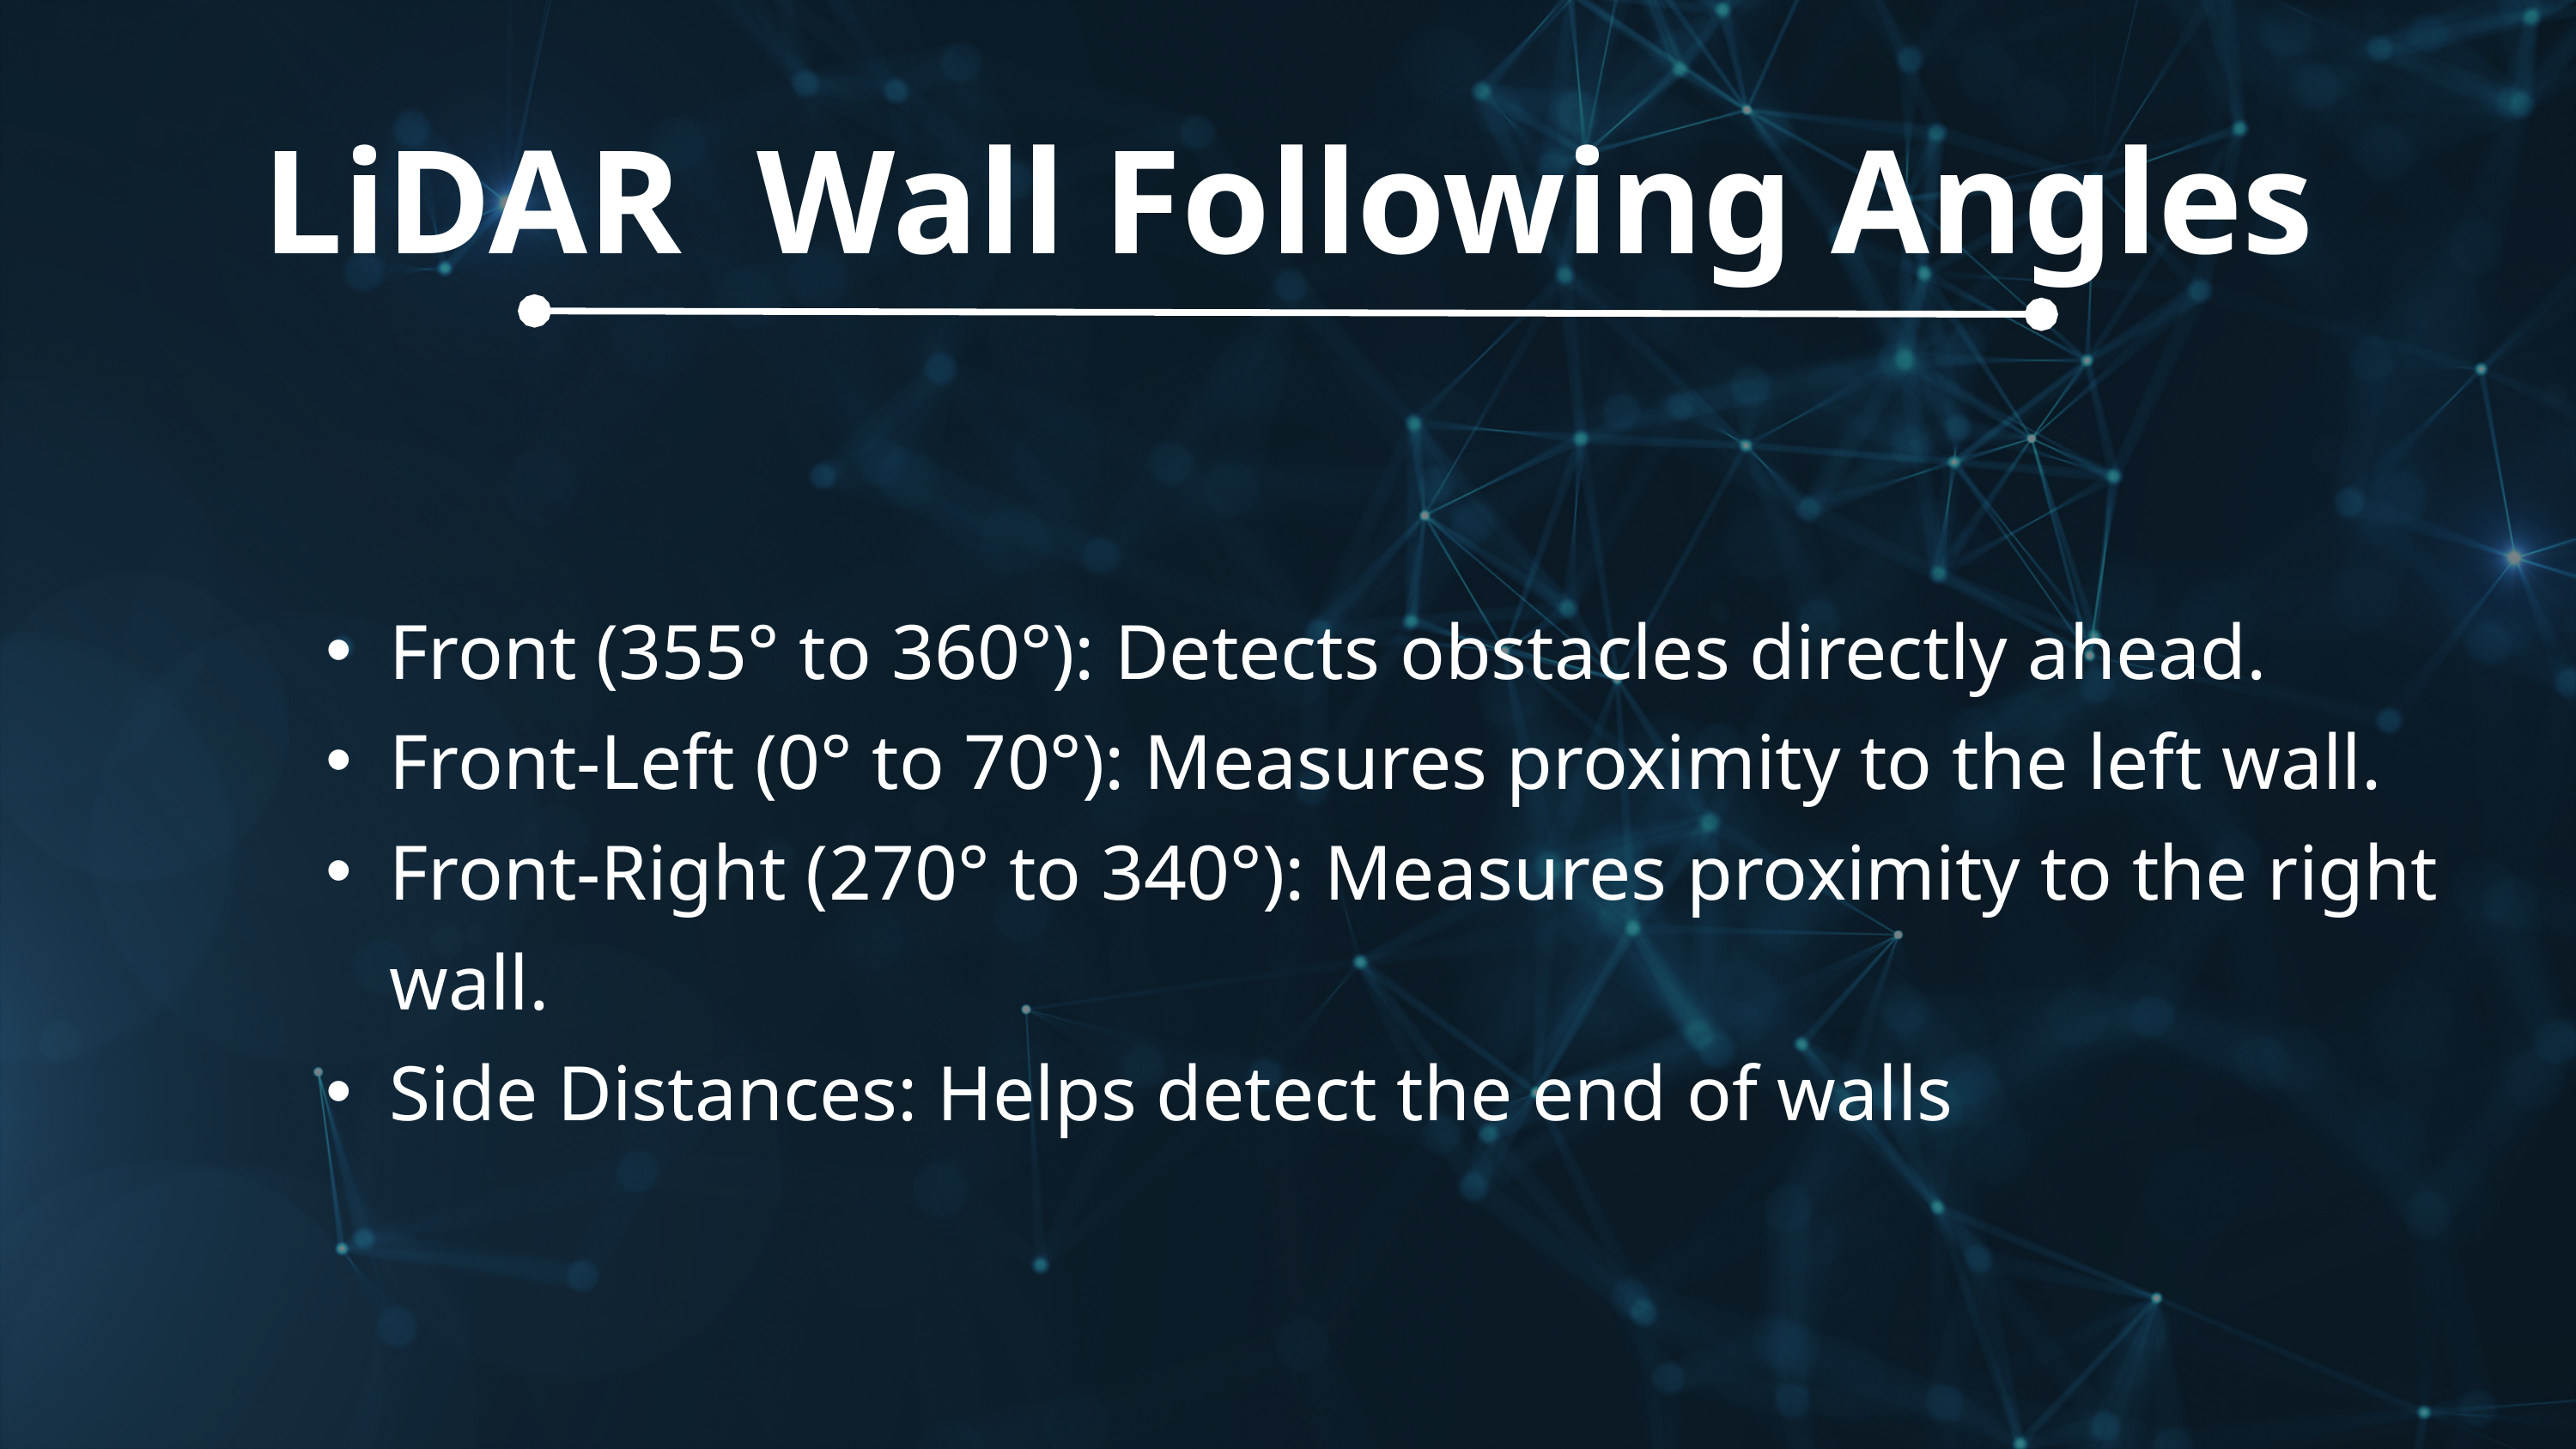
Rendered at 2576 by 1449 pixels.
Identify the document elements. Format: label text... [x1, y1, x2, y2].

text_box Front (355° to 360°): Detects obstacles directly ahead. Front-Left (0° to 70°): Measures proximity to the left wall. Front-Right (270° to 340°): Measures proximity to the right wall. Side Distances: Helps detect the end of walls [261, 583, 2456, 1136]
text_box LiDAR Wall Following Angles [261, 124, 2315, 283]
text_box [526, 301, 2050, 324]
text_box [0, 0, 2576, 1449]
